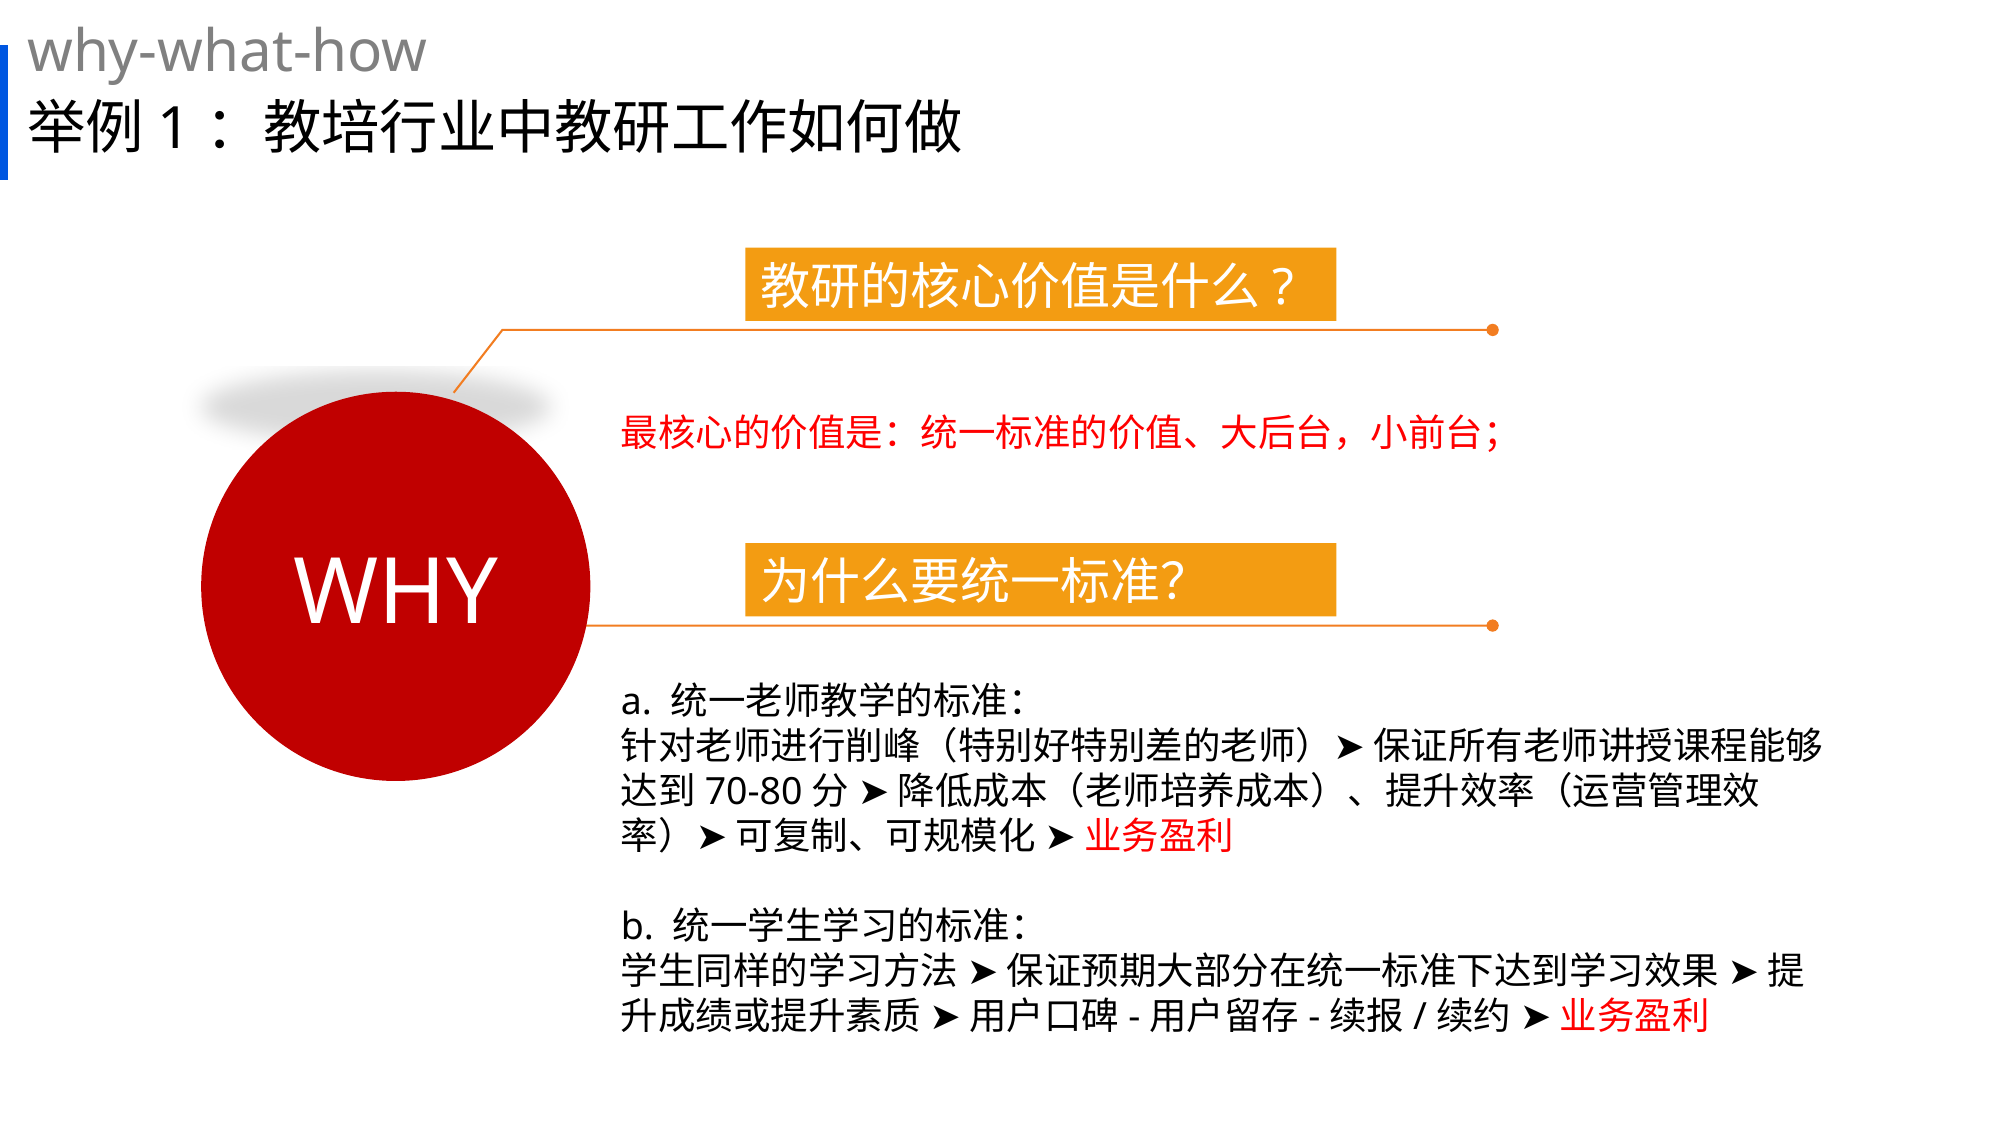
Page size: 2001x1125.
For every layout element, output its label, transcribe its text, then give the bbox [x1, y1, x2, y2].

text_box why-what-how [12, 3, 1738, 102]
text_box 最核心的价值是：统一标准的价值、大后台，小前台； [606, 401, 1549, 462]
title 举例1：教培行业中教研工作如何做 [12, 102, 1738, 179]
text_box a. 统一老师教学的标准： 针对老师进行削峰（特别好特别差的老师）➤ 保证所有老师讲授课程能够达到70-80分 ➤ 降低成本（老师培养成本）、提升效率（运营管理效率）➤ 可复制、可规模化 ➤ 业务盈利 b. 统一学生学习的标准： 学生同样的学习方法 ➤ 保证预期大部分在统一标准下达到学习效果 ➤ 提升成绩或提升素质 ➤ 用户口碑-用户留存-续报/续约 ➤ 业务盈利 [606, 669, 1839, 1044]
text_box [566, 619, 1499, 682]
text_box 教研的核心价值是什么? [745, 247, 1337, 321]
text_box [452, 323, 1499, 394]
text_box WHY [201, 391, 591, 781]
text_box 为什么要统一标准？ [745, 543, 1337, 617]
